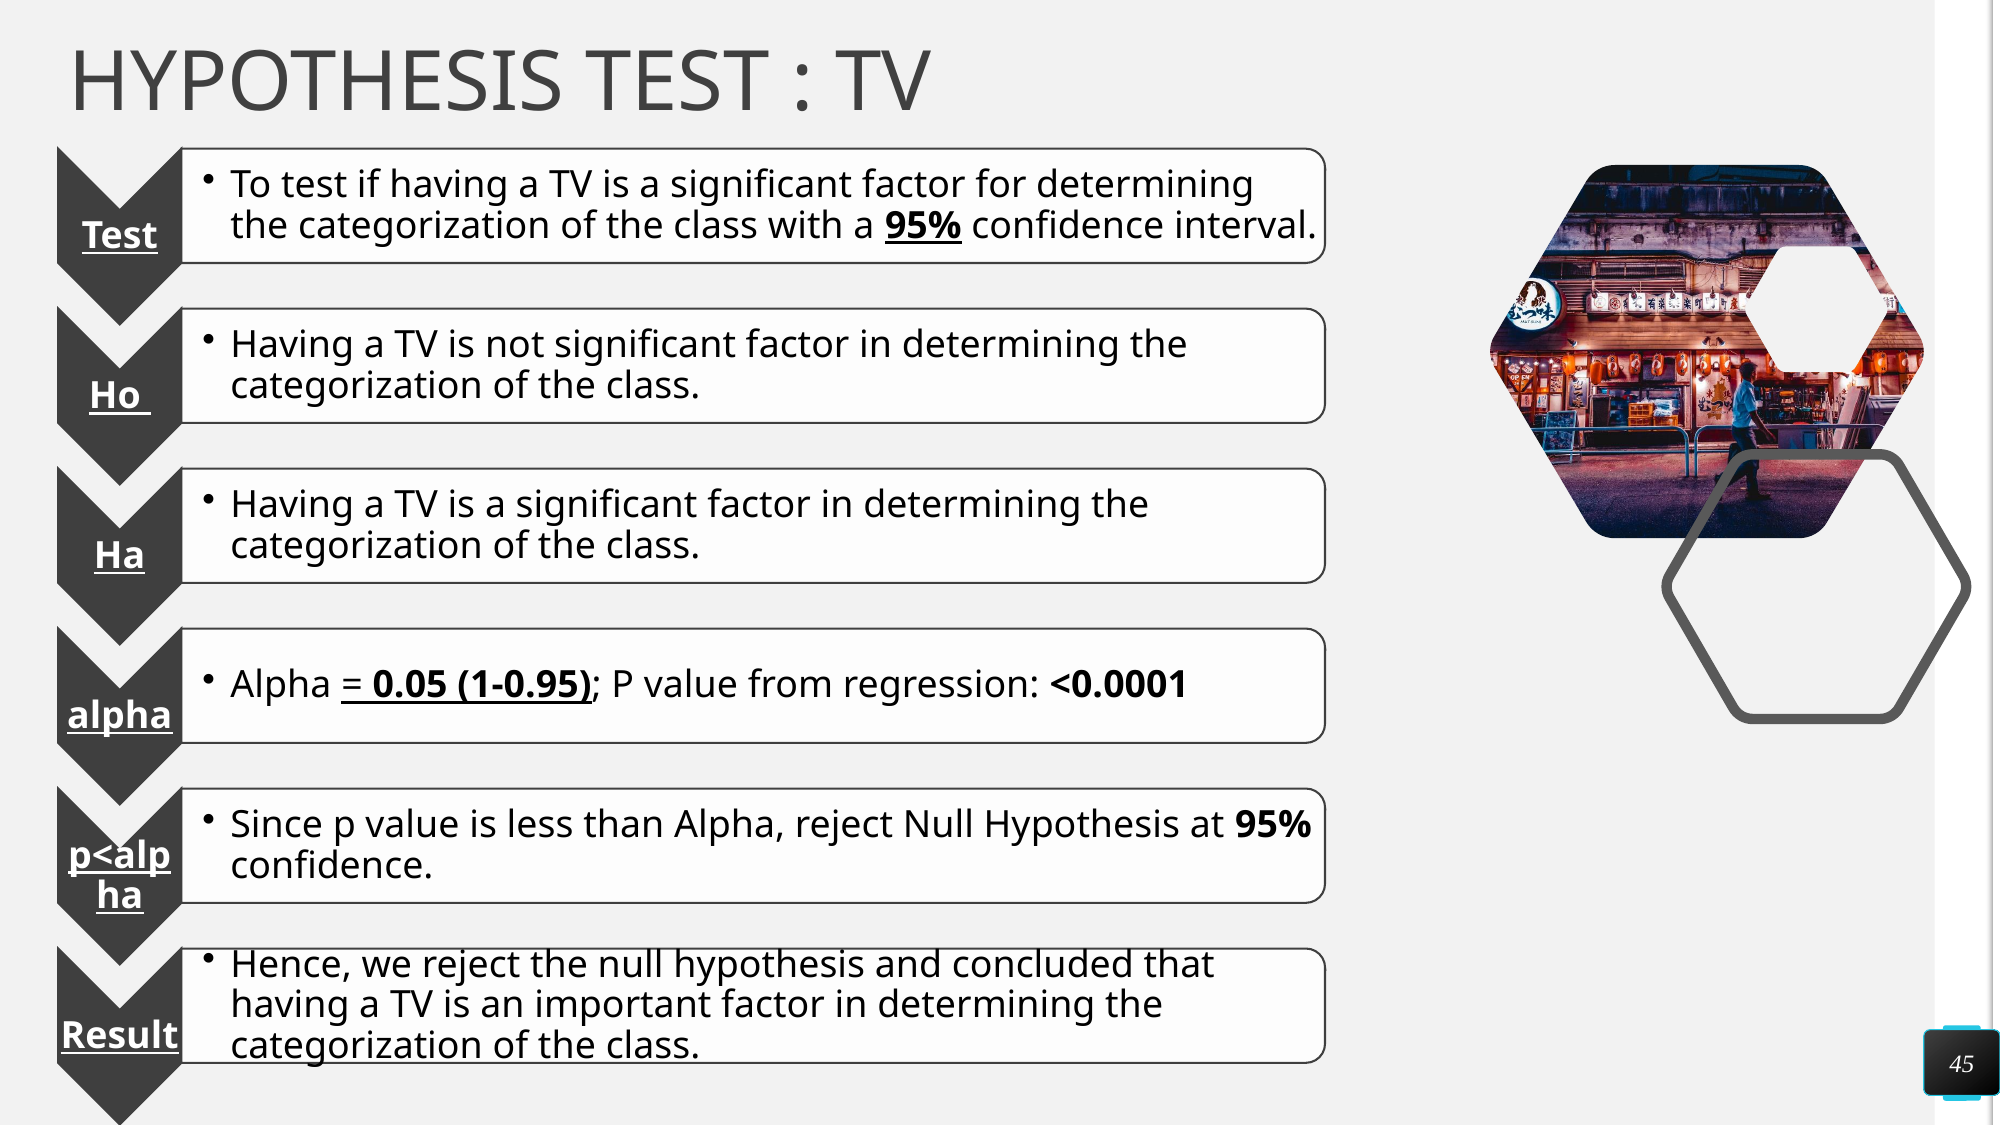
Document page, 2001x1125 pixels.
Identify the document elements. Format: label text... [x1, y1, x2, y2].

title Hypothesis Test : TV [68, 48, 1564, 119]
slide_number 45 [1923, 1029, 2000, 1096]
picture [1490, 164, 1924, 539]
text_box [1666, 508, 1967, 719]
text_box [58, 148, 1325, 1125]
